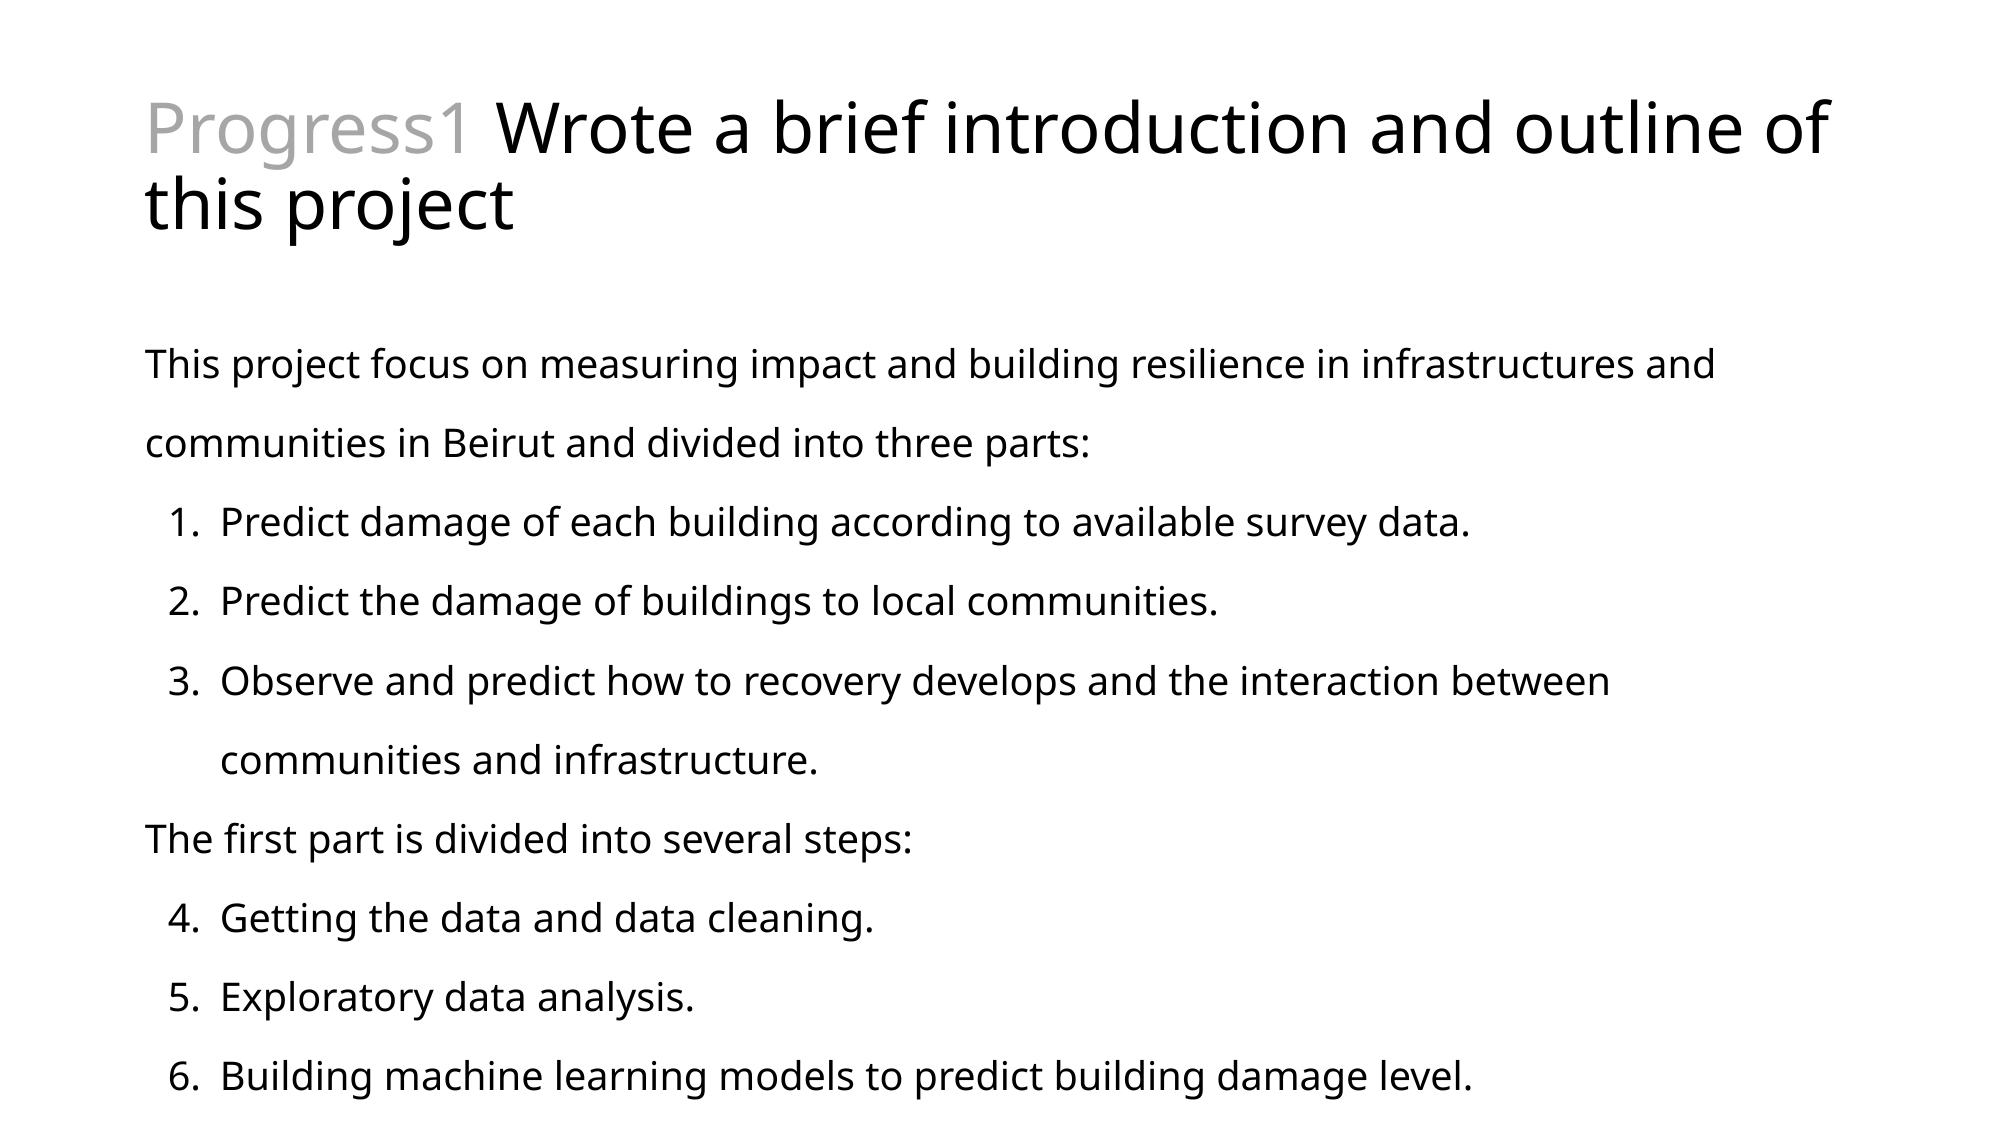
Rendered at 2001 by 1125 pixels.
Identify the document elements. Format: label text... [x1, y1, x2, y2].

title Progress1 Wrote a brief introduction and outline of this project [136, 59, 1863, 278]
list This project focus on measuring impact and building resilience in infrastructures and communities in Beirut and divided into three parts: Predict damage of each building according to available survey data. Predict the damage of buildings to local communities. Observe and predict how to recovery develops and the interaction between communities and infrastructure. The first part is divided into several steps: Getting the data and data cleaning. Exploratory data analysis. Building machine learning models to predict building damage level. Verify models using new data and model optimization. [136, 298, 1863, 1014]
